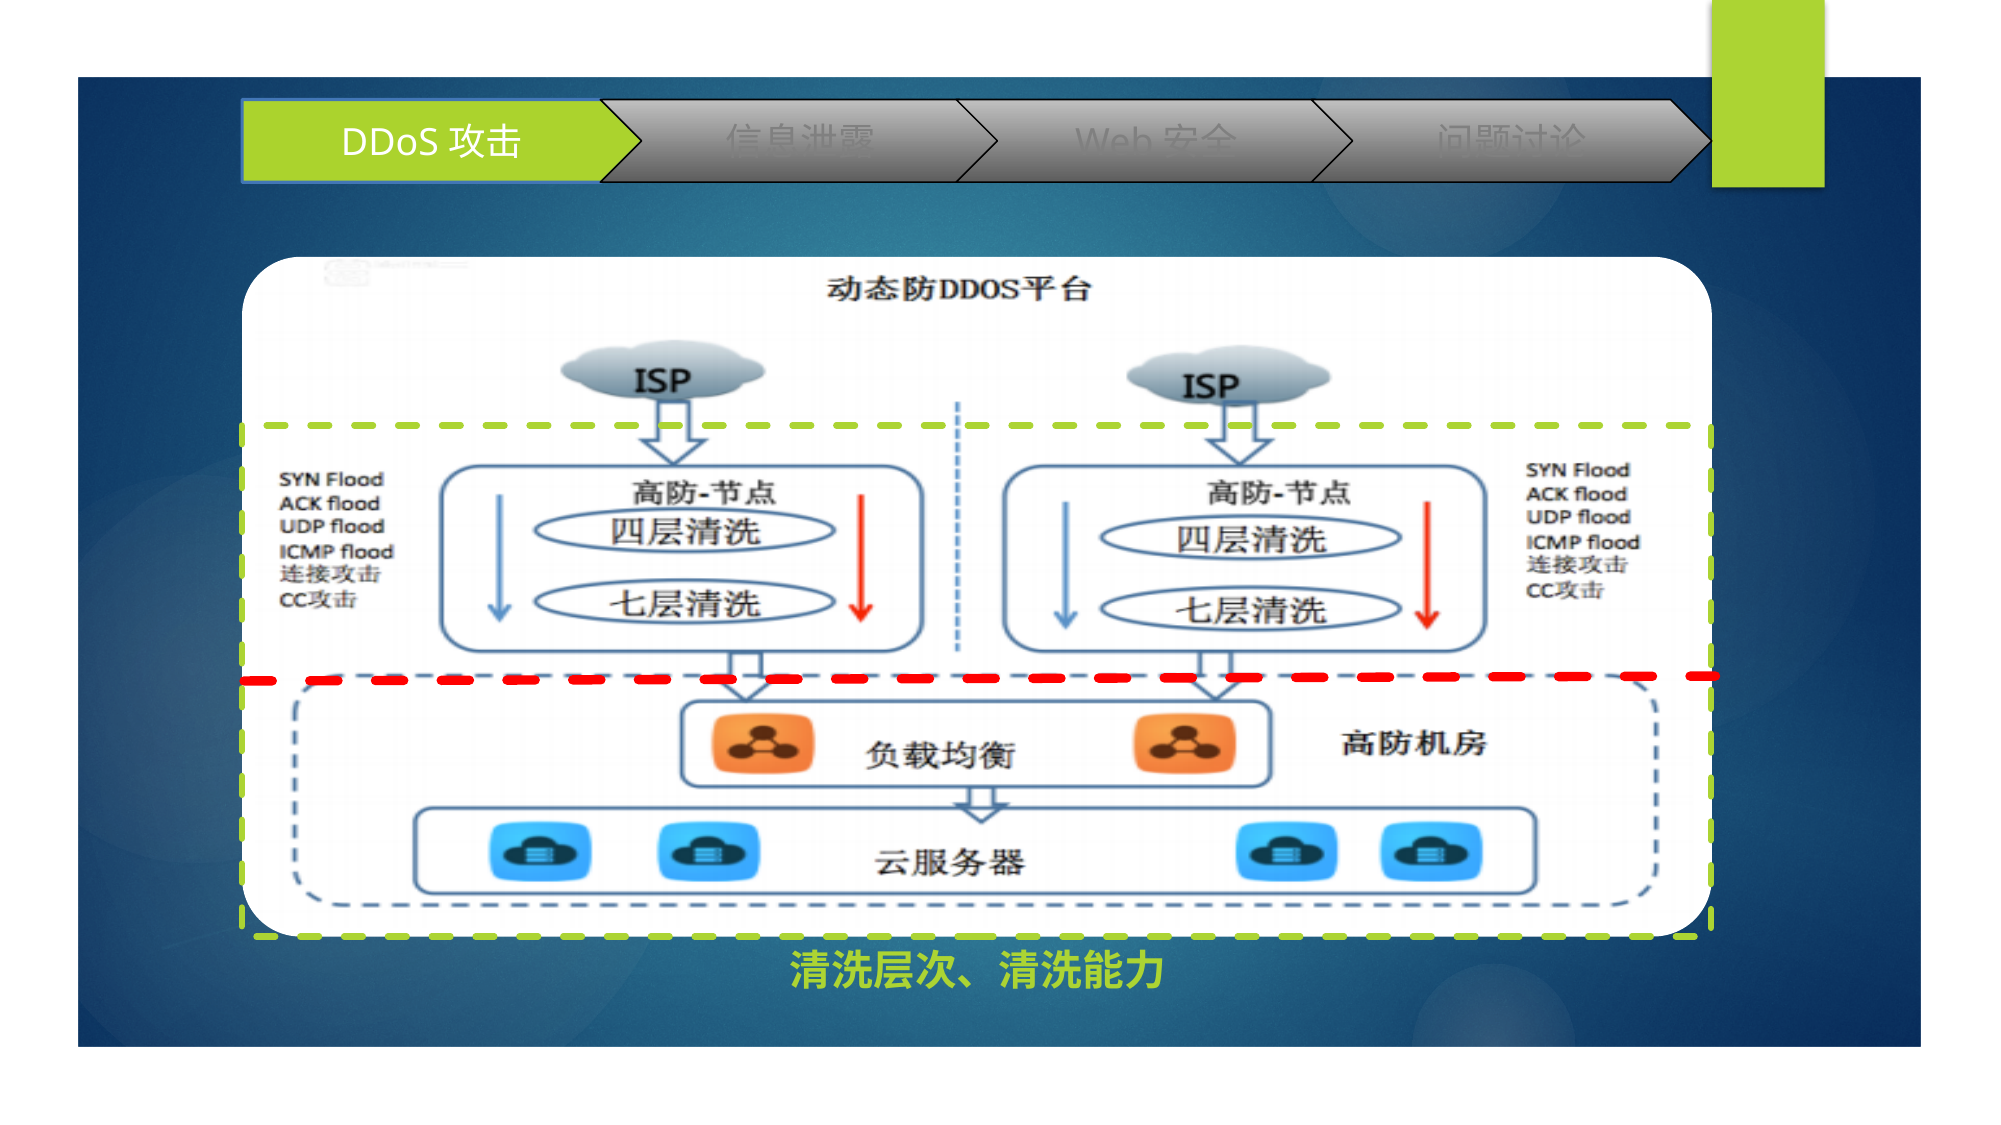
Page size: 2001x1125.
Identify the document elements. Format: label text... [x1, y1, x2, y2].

picture [241, 256, 1713, 937]
text_box 清洗层次、清洗能力 [310, 946, 1646, 1002]
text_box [243, 675, 1716, 682]
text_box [241, 99, 1713, 183]
slide_number [1698, 48, 1836, 174]
